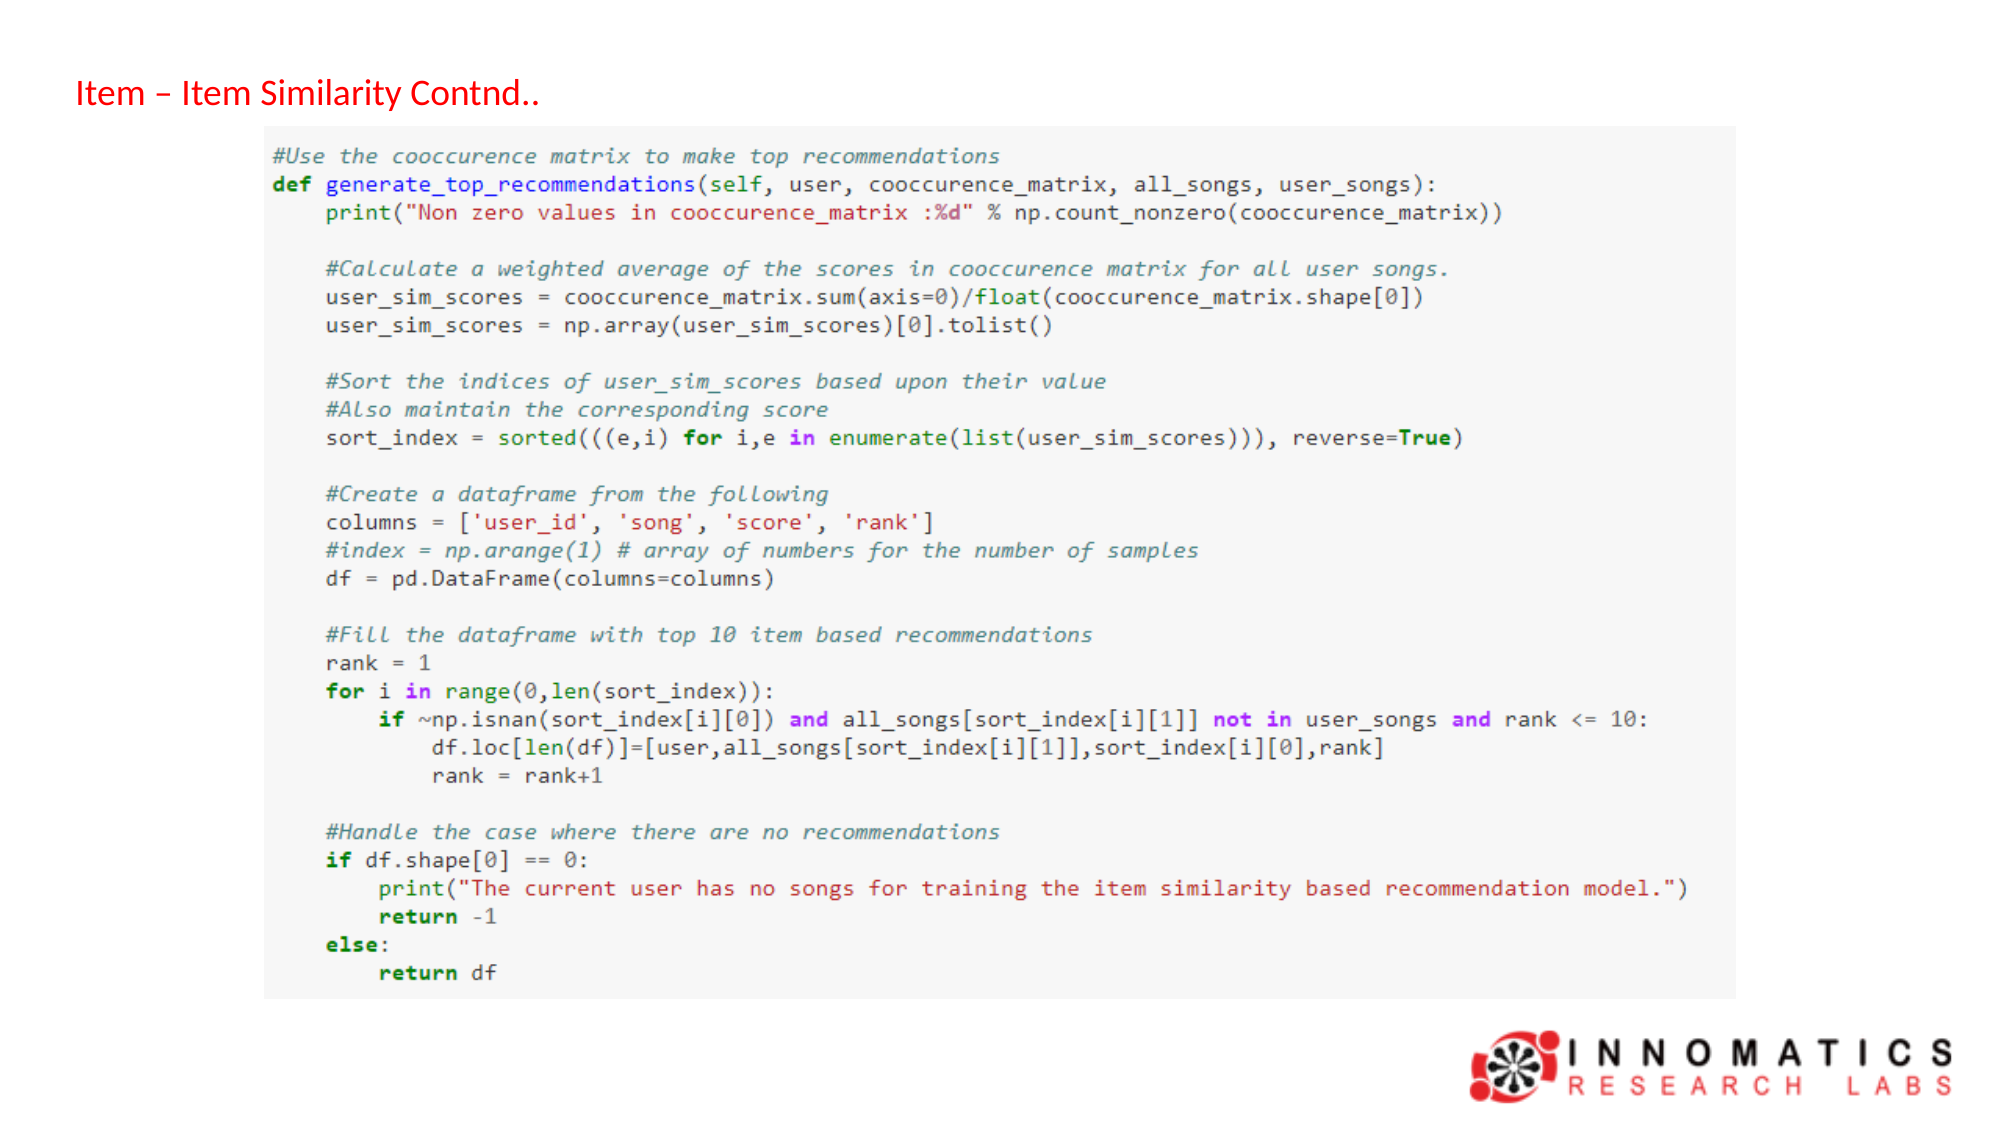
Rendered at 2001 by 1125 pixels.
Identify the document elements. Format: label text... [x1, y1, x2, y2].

picture [1445, 1014, 1975, 1125]
picture [264, 126, 1736, 999]
text_box Item – Item Similarity Contnd.. [60, 60, 561, 121]
